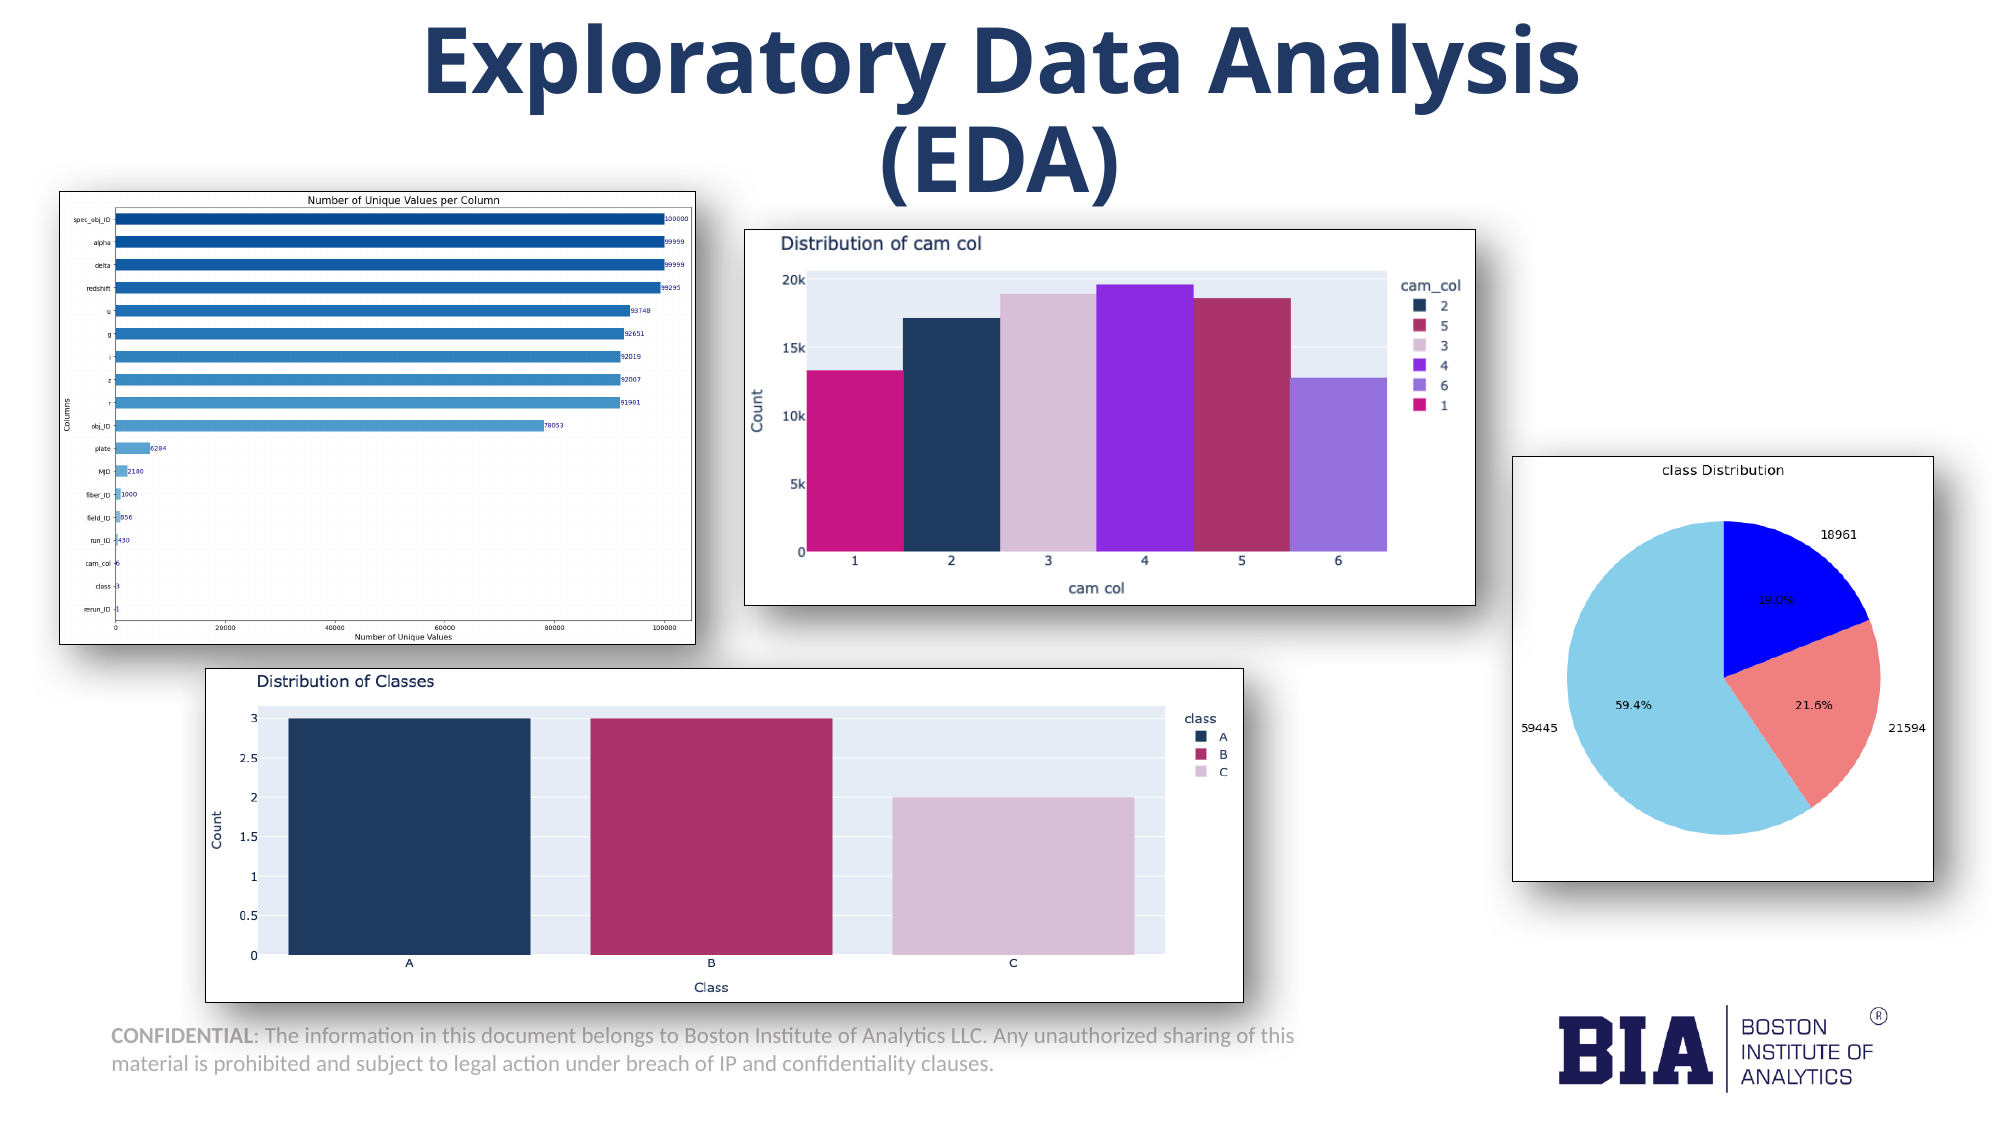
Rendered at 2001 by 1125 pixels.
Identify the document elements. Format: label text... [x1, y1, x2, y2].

picture [1557, 1003, 1889, 1094]
picture [744, 229, 1477, 607]
picture [1512, 456, 1934, 882]
picture [204, 668, 1244, 1004]
text_box Exploratory Data Analysis (EDA) [291, 13, 1710, 212]
picture [59, 191, 696, 645]
